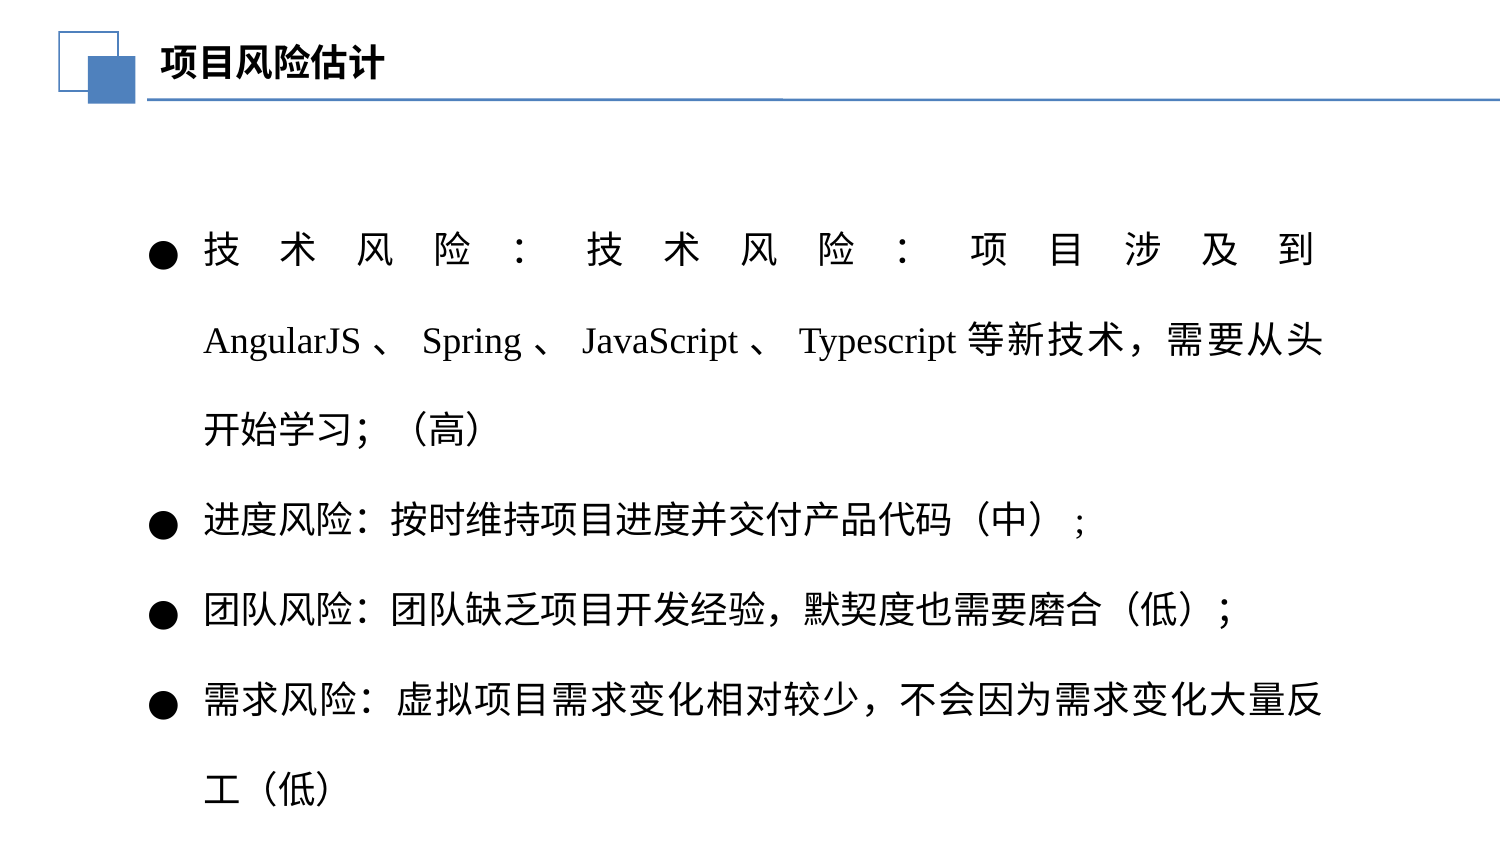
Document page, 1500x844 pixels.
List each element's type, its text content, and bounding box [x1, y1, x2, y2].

text_box 项目风险估计 [145, 32, 680, 97]
text_box 技术风险：技术风险：项目涉及到AngularJS、Spring、JavaScript、Typescript等新技术，需要从头开始学习；（高） 进度风险：按时维持项目进度并交付产品代码（中）; 团队风险：团队缺乏项目开发经验，默契度也需要磨合（低）； 需求风险：虚拟项目需求变化相对较少，不会因为需求变化大量反工（低） [132, 173, 1340, 792]
